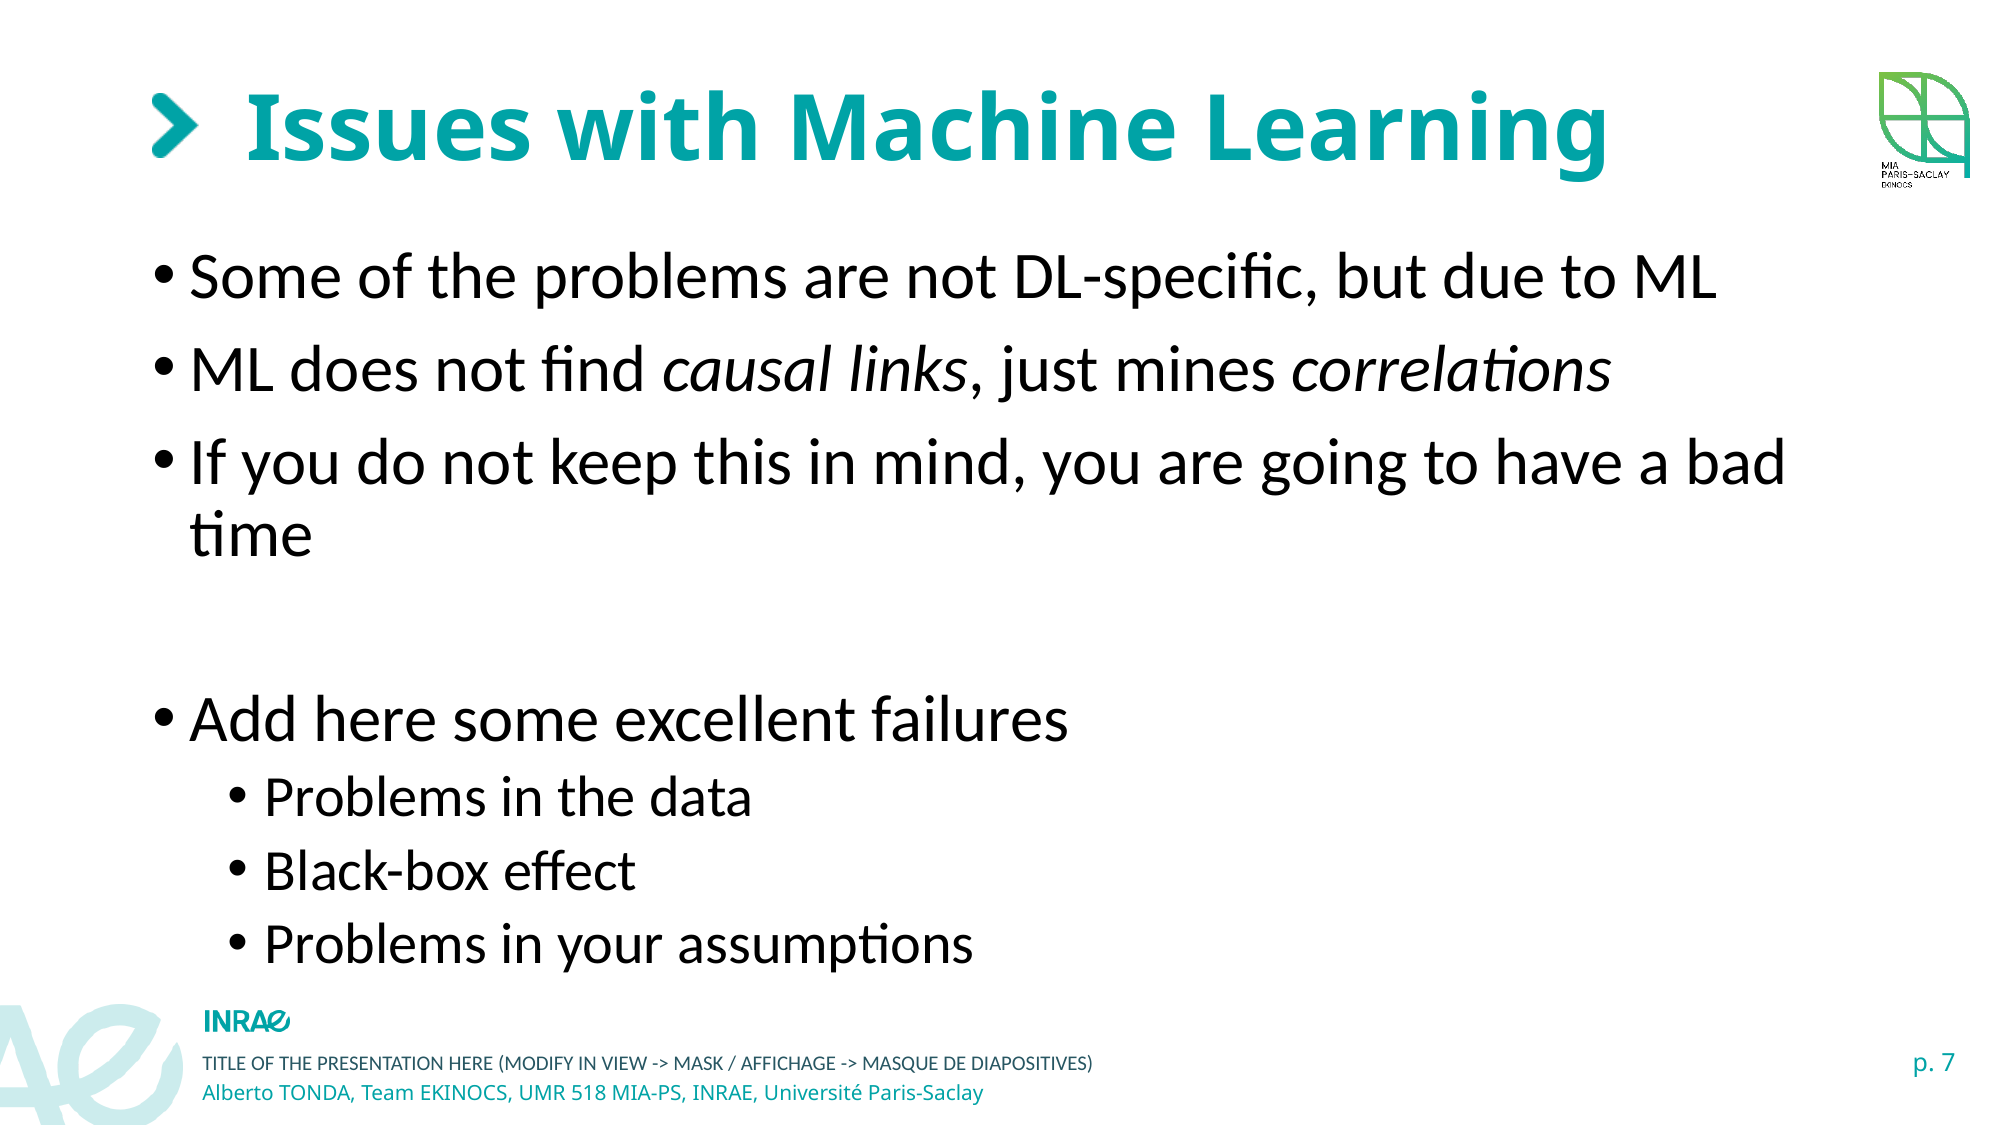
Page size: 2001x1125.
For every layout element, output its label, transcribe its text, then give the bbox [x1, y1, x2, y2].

picture [0, 996, 329, 1125]
title Issues with Machine Learning [137, 59, 1863, 203]
picture [1862, 54, 1986, 205]
picture [152, 93, 200, 158]
list Some of the problems are not DL-specific, but due to ML ML does not find causal links, just mines correlations If you do not keep this in mind, you are going to have a bad time Add here some excellent failures Problems in the data Black-box effect Problems in your assumptions [137, 233, 1863, 1001]
